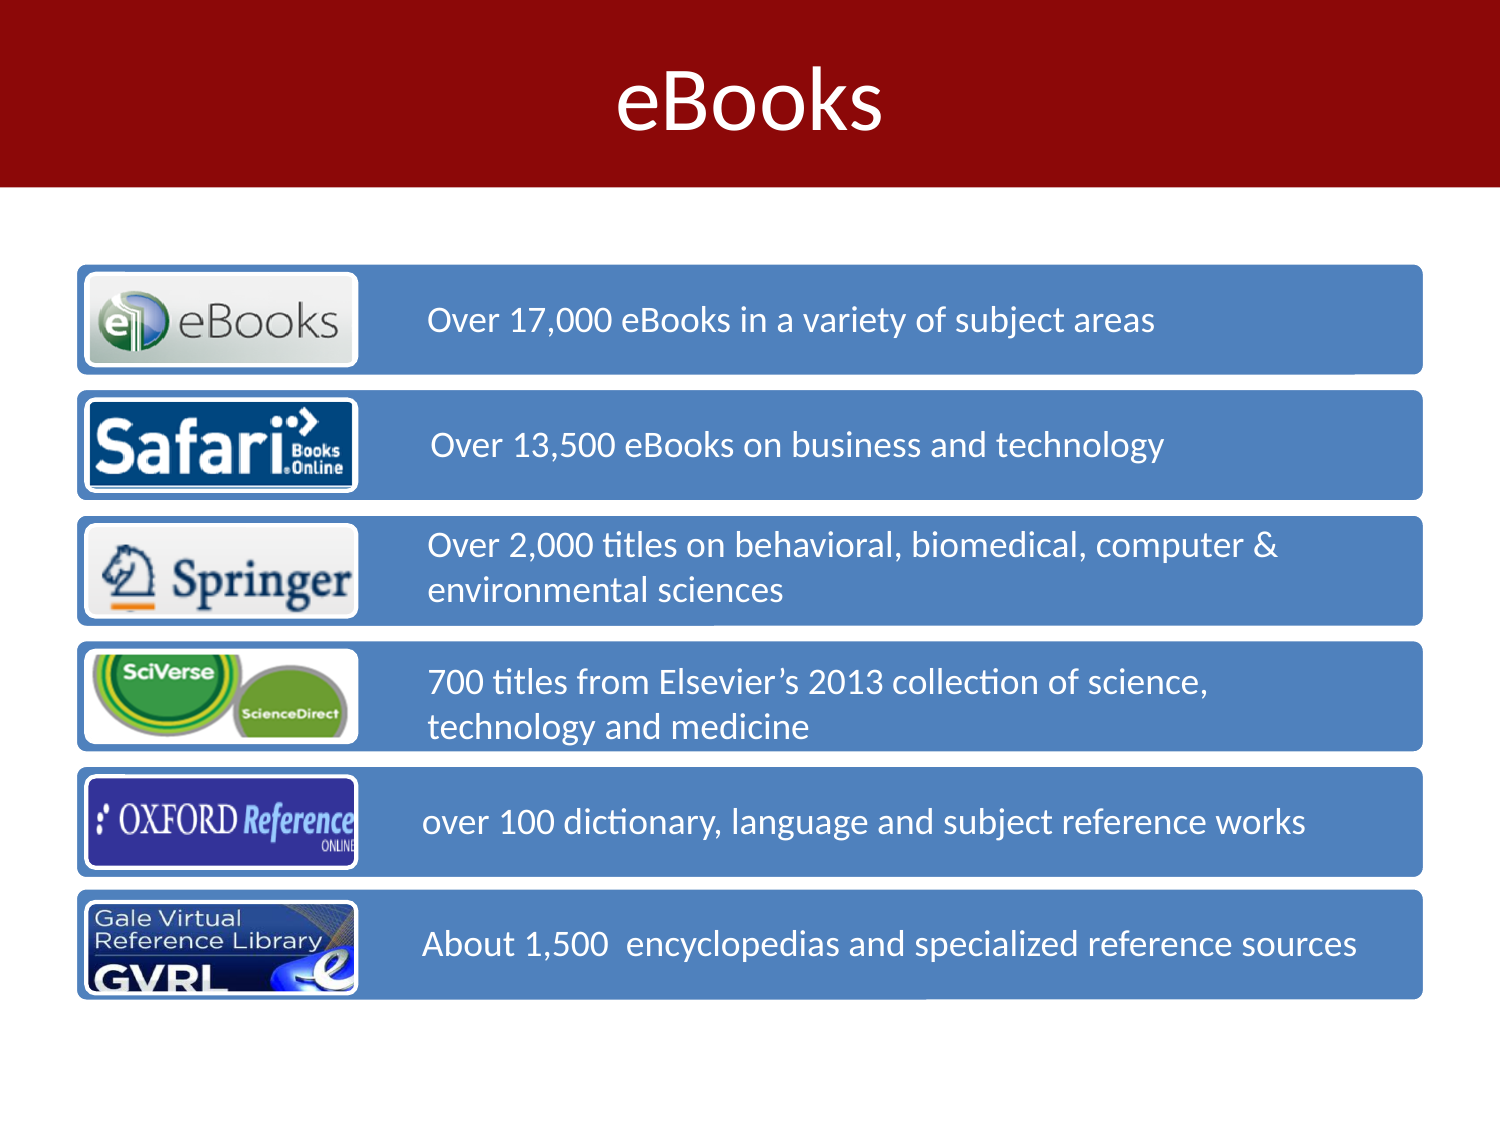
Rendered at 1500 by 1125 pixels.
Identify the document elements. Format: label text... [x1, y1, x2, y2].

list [74, 262, 1426, 1006]
title eBooks [0, 0, 1500, 190]
